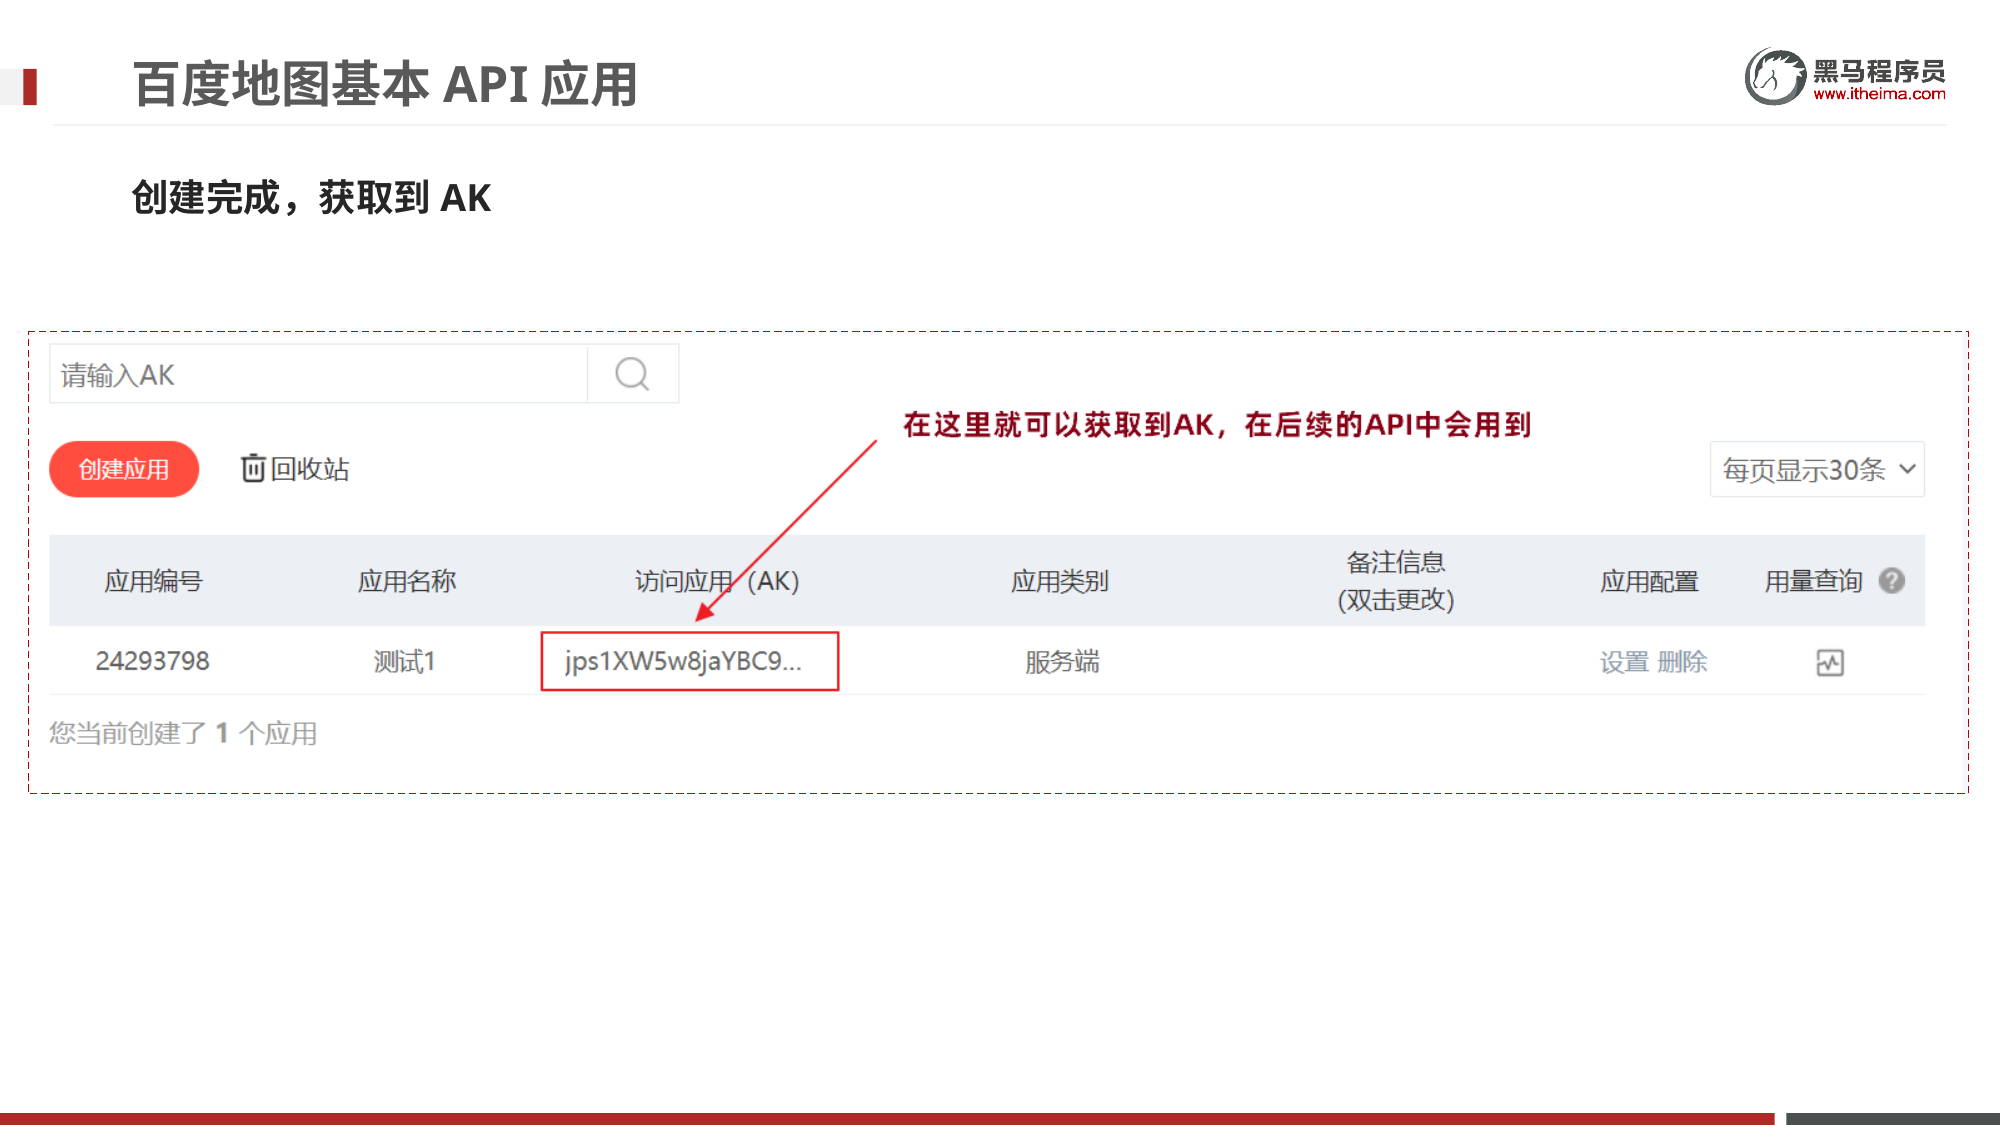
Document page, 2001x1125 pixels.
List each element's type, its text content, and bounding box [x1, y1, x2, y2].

picture [28, 330, 1969, 794]
title 百度地图基本API应用 [116, 40, 1556, 125]
list 创建完成，获取到AK [116, 154, 1880, 239]
picture [1744, 46, 1946, 106]
